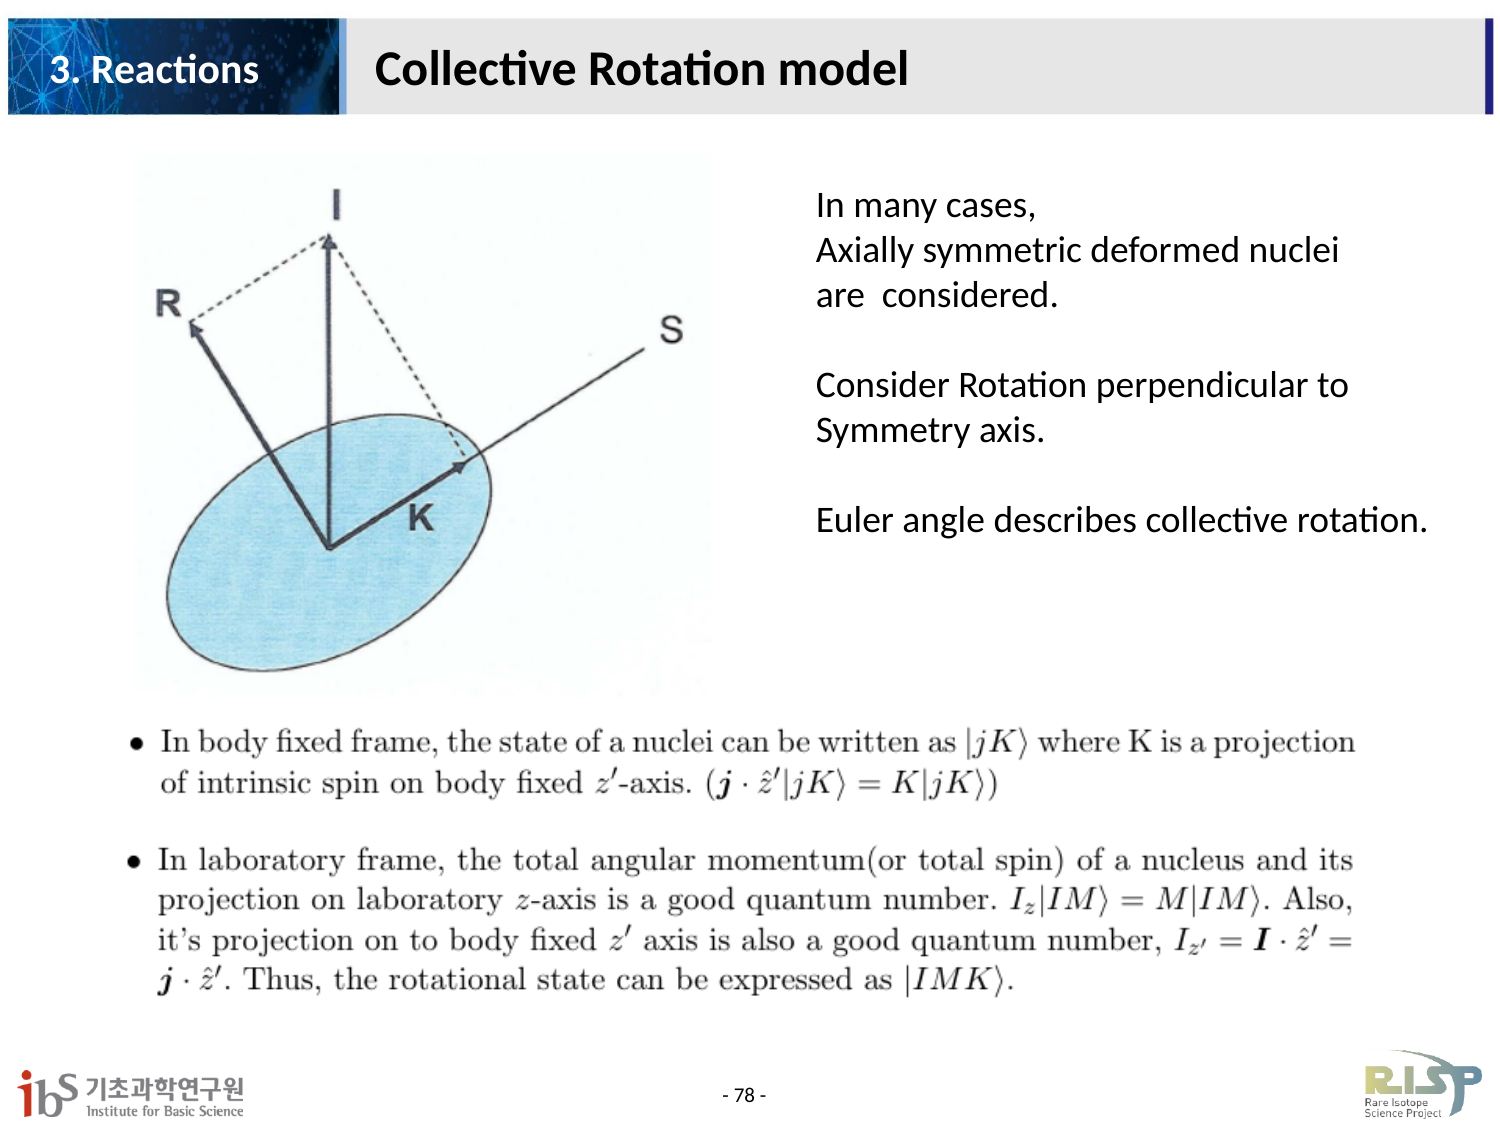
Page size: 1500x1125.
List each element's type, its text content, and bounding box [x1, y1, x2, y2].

text_box In many cases, Axially symmetric deformed nuclei are considered. Consider Rotation perpendicular to Symmetry axis. Euler angle describes collective rotation. [801, 172, 1445, 548]
picture [106, 834, 1392, 1010]
picture [50, 142, 1371, 820]
picture [1364, 1049, 1482, 1119]
picture [2, 10, 1500, 130]
picture [17, 1070, 243, 1117]
